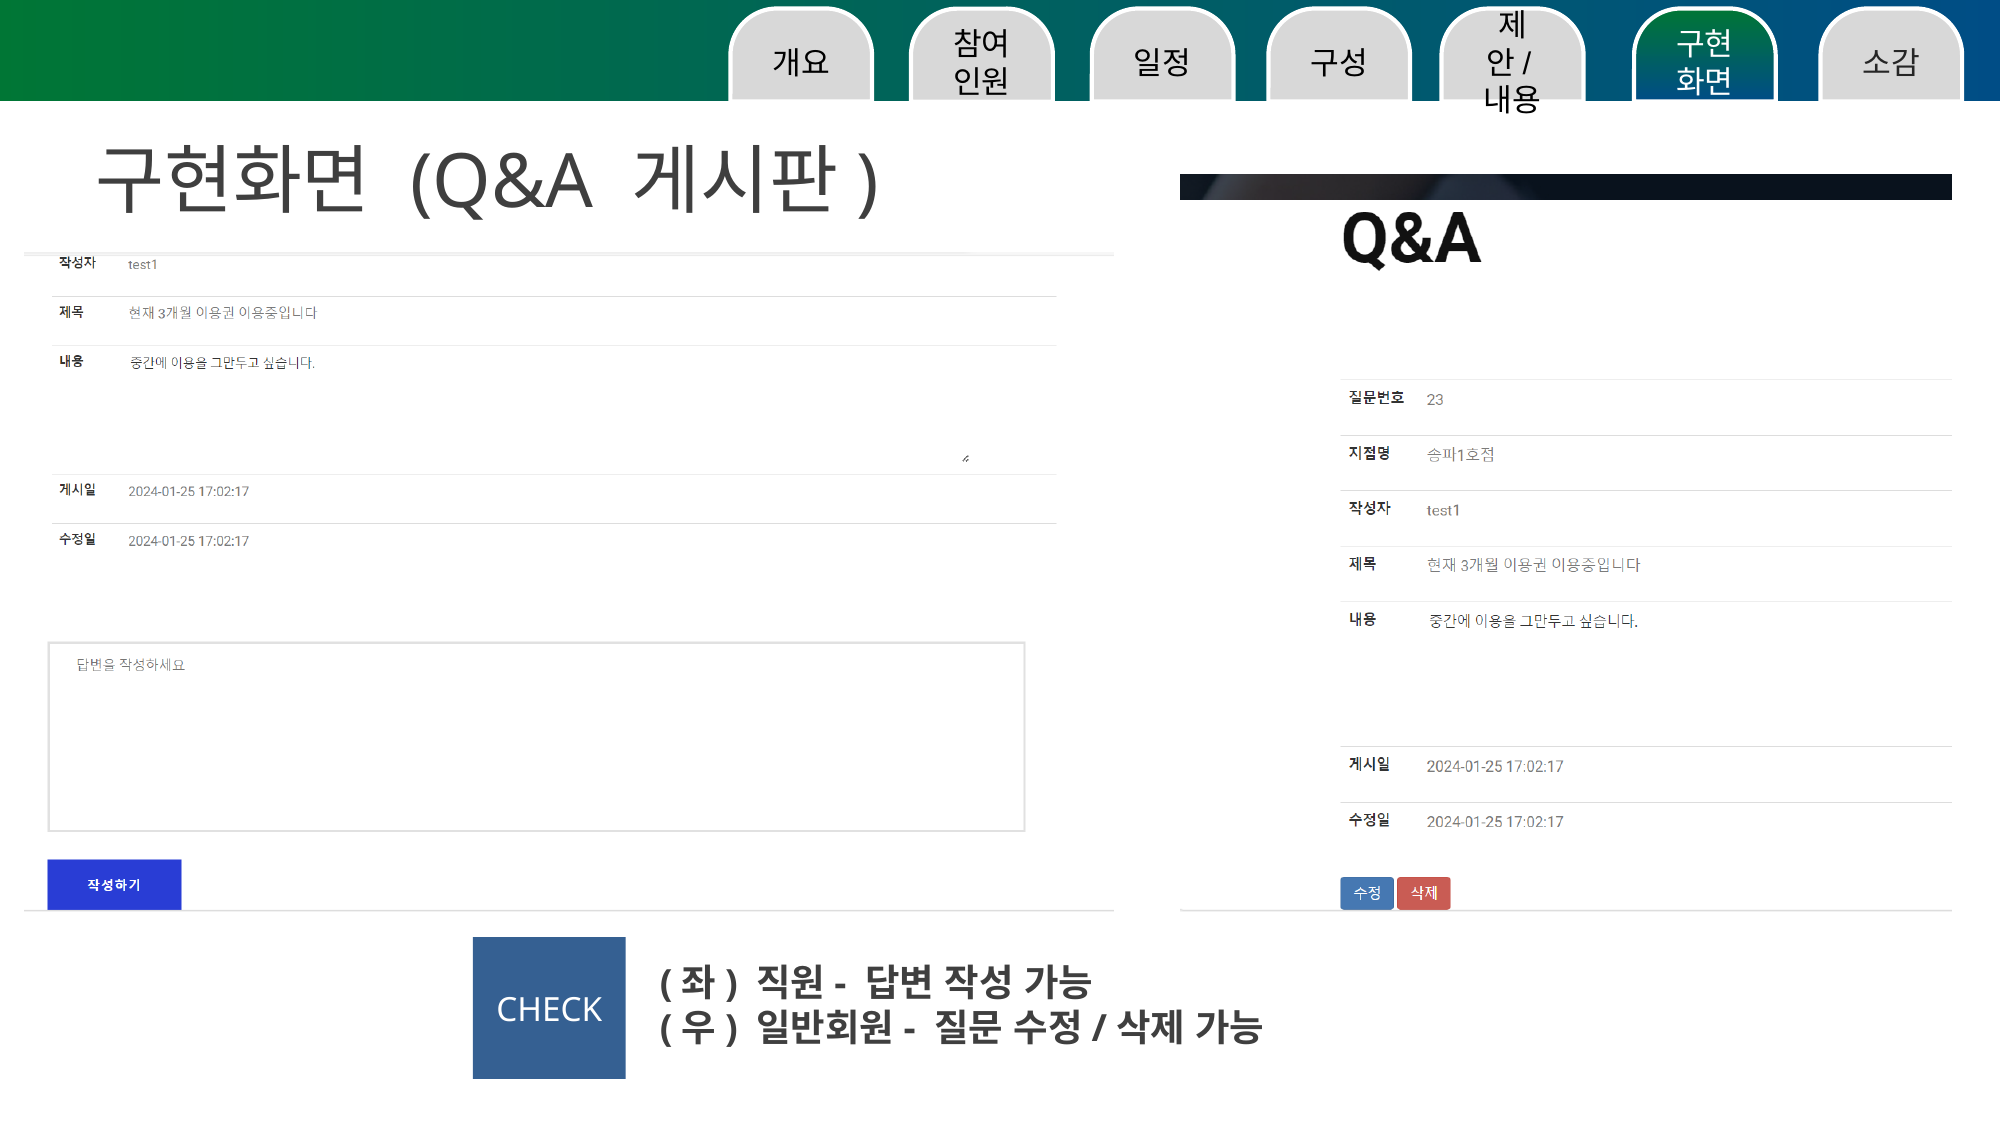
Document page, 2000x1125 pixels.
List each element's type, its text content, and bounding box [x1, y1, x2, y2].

text_box 구현화면 (Q&A 게시판) [80, 125, 1398, 228]
picture [1180, 173, 1952, 913]
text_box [472, 936, 1399, 1080]
picture [24, 252, 1114, 913]
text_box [0, 0, 2000, 102]
